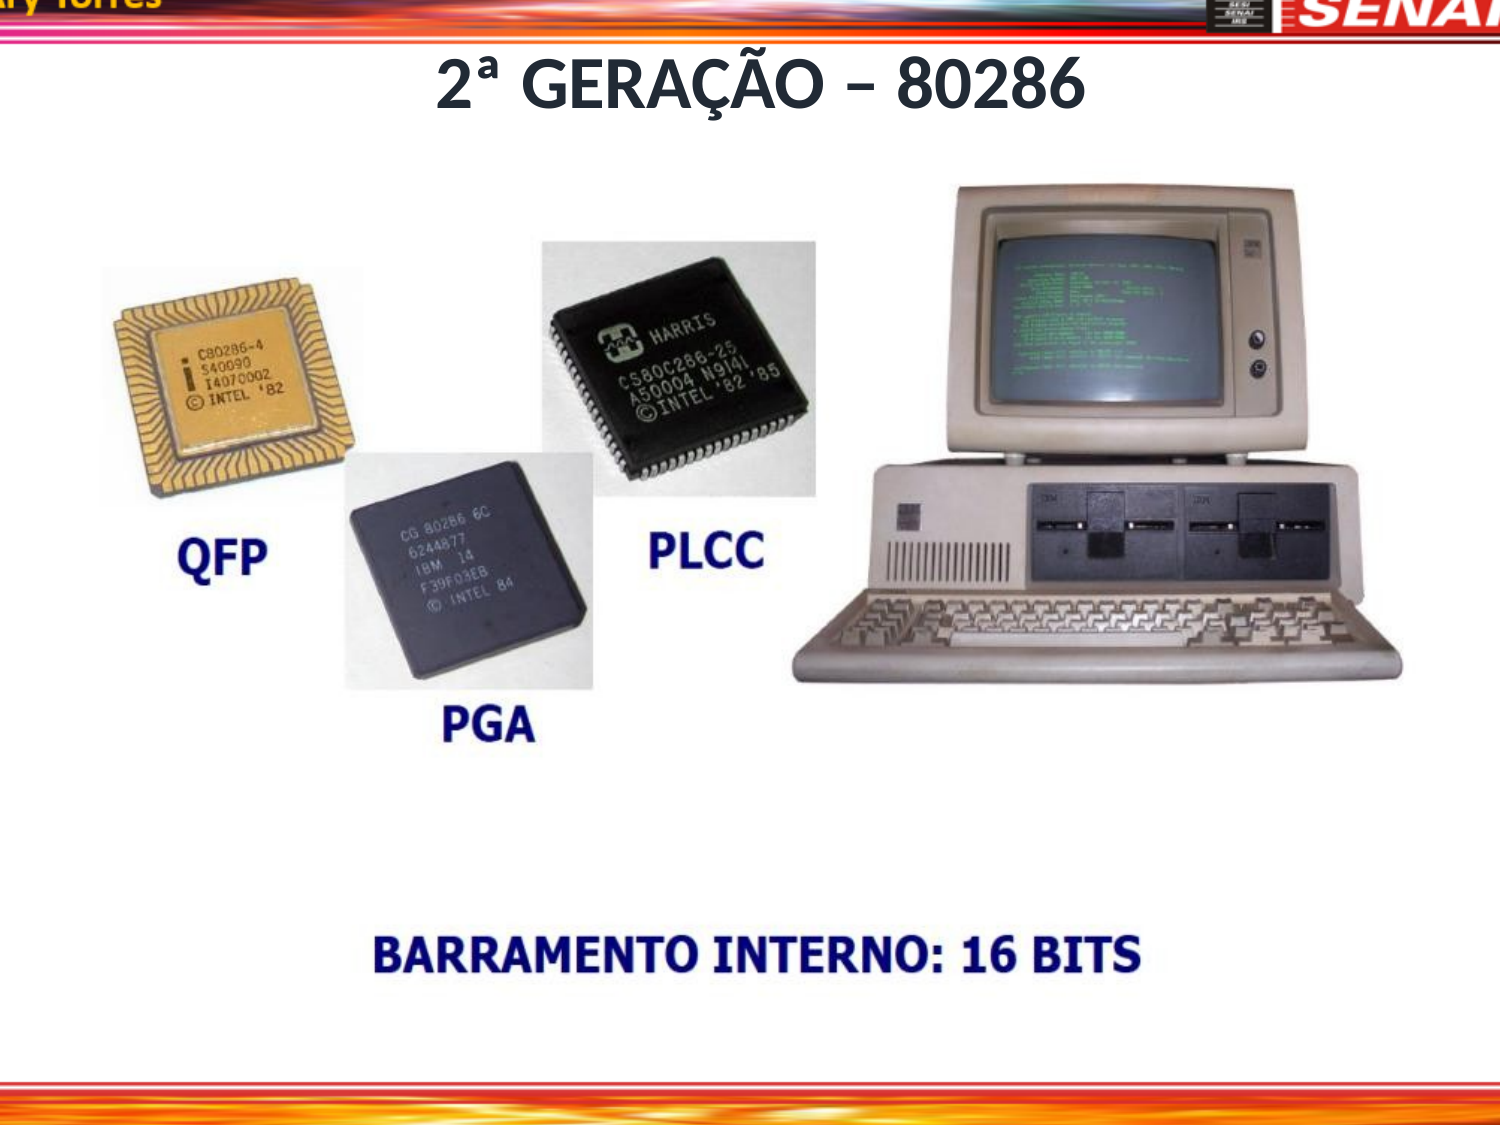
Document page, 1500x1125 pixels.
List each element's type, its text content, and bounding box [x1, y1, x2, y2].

title 2ª GERAÇÃO – 80286 [432, 31, 1091, 134]
picture [0, 0, 1500, 1125]
